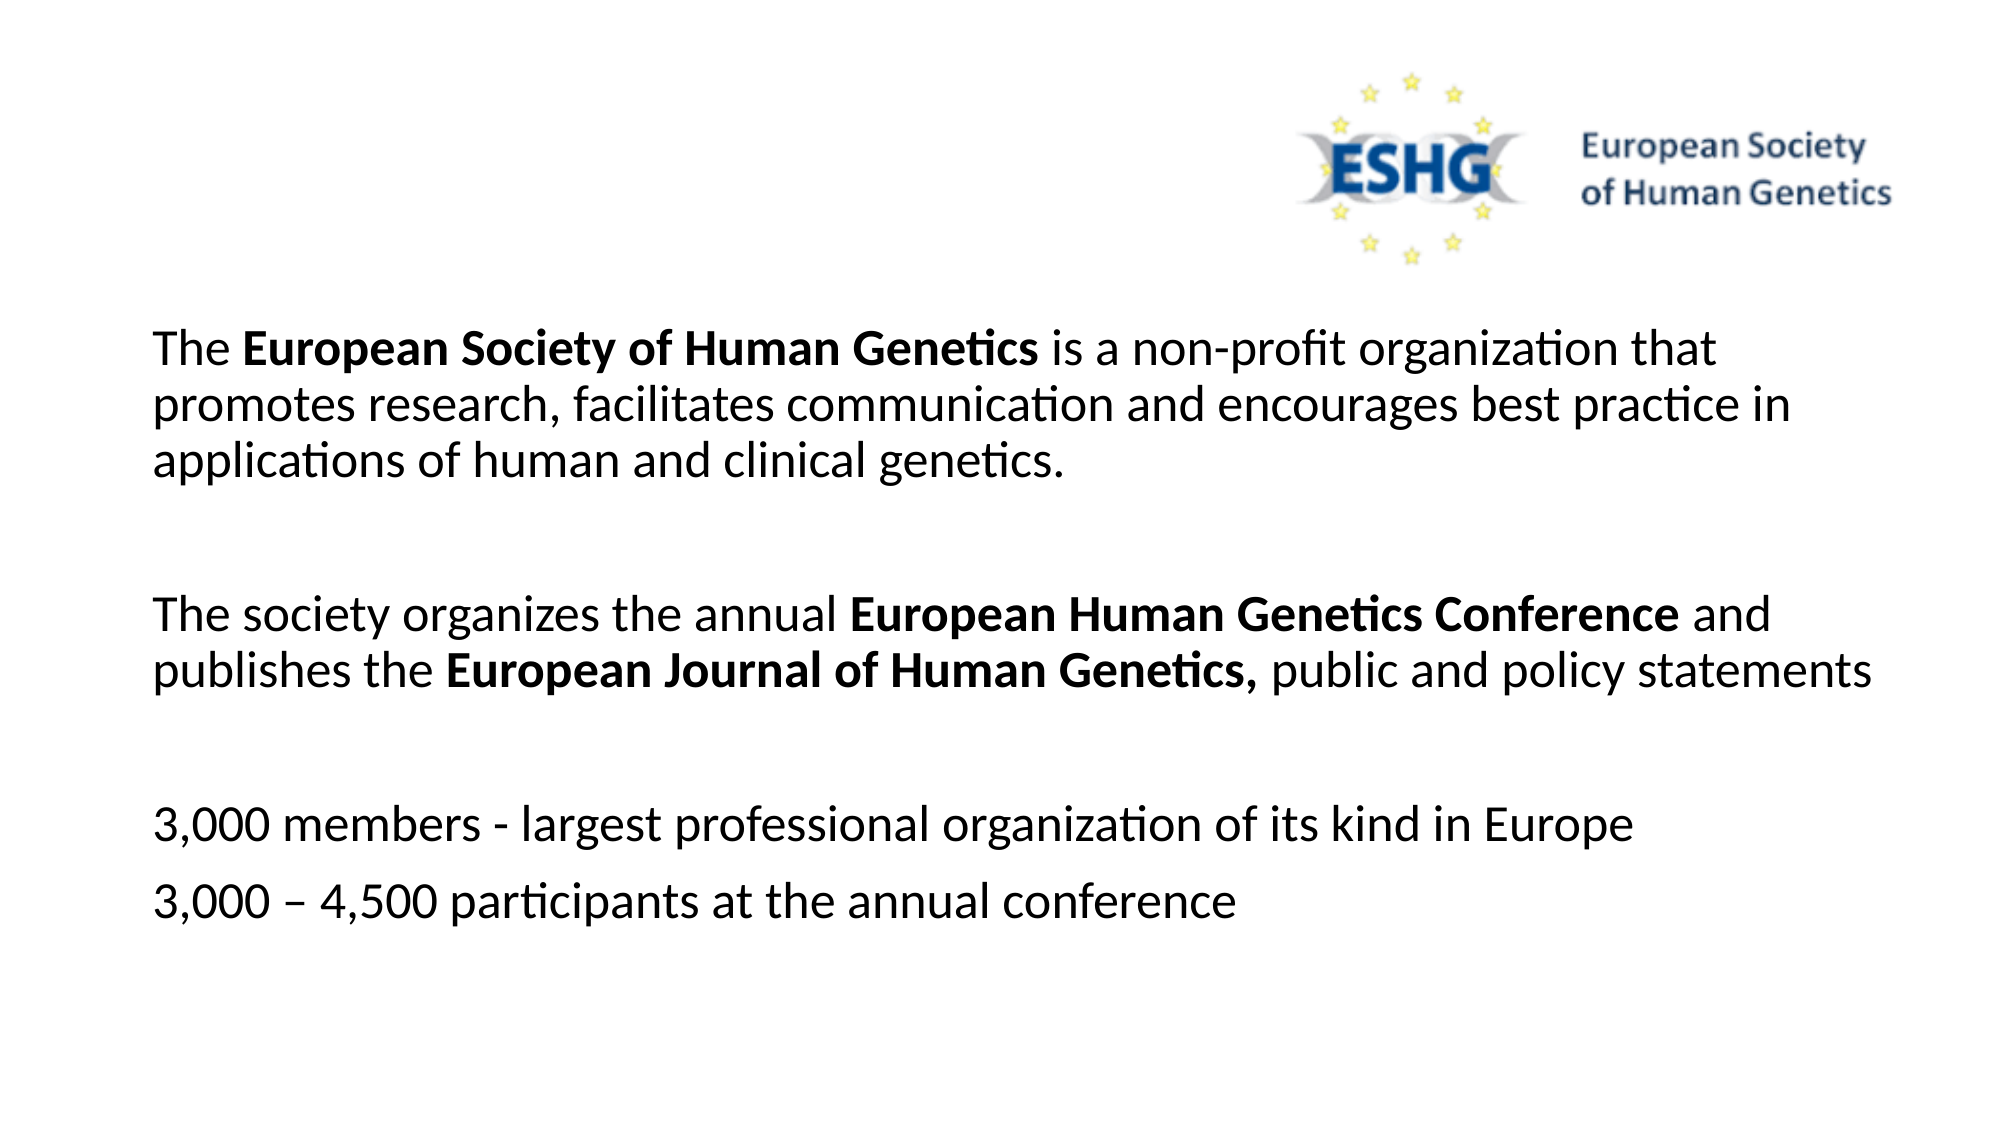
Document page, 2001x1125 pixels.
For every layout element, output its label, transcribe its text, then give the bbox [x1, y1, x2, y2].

list The European Society of Human Genetics is a non-profit organization that promotes research, facilitates communication and encourages best practice in applications of human and clinical genetics. The society organizes the annual European Human Genetics Conference and publishes the European Journal of Human Genetics, public and policy statements 3,000 members - largest professional organization of its kind in Europe 3,000 – 4,500 participants at the annual conference [137, 312, 1901, 1014]
picture [1294, 11, 1901, 313]
